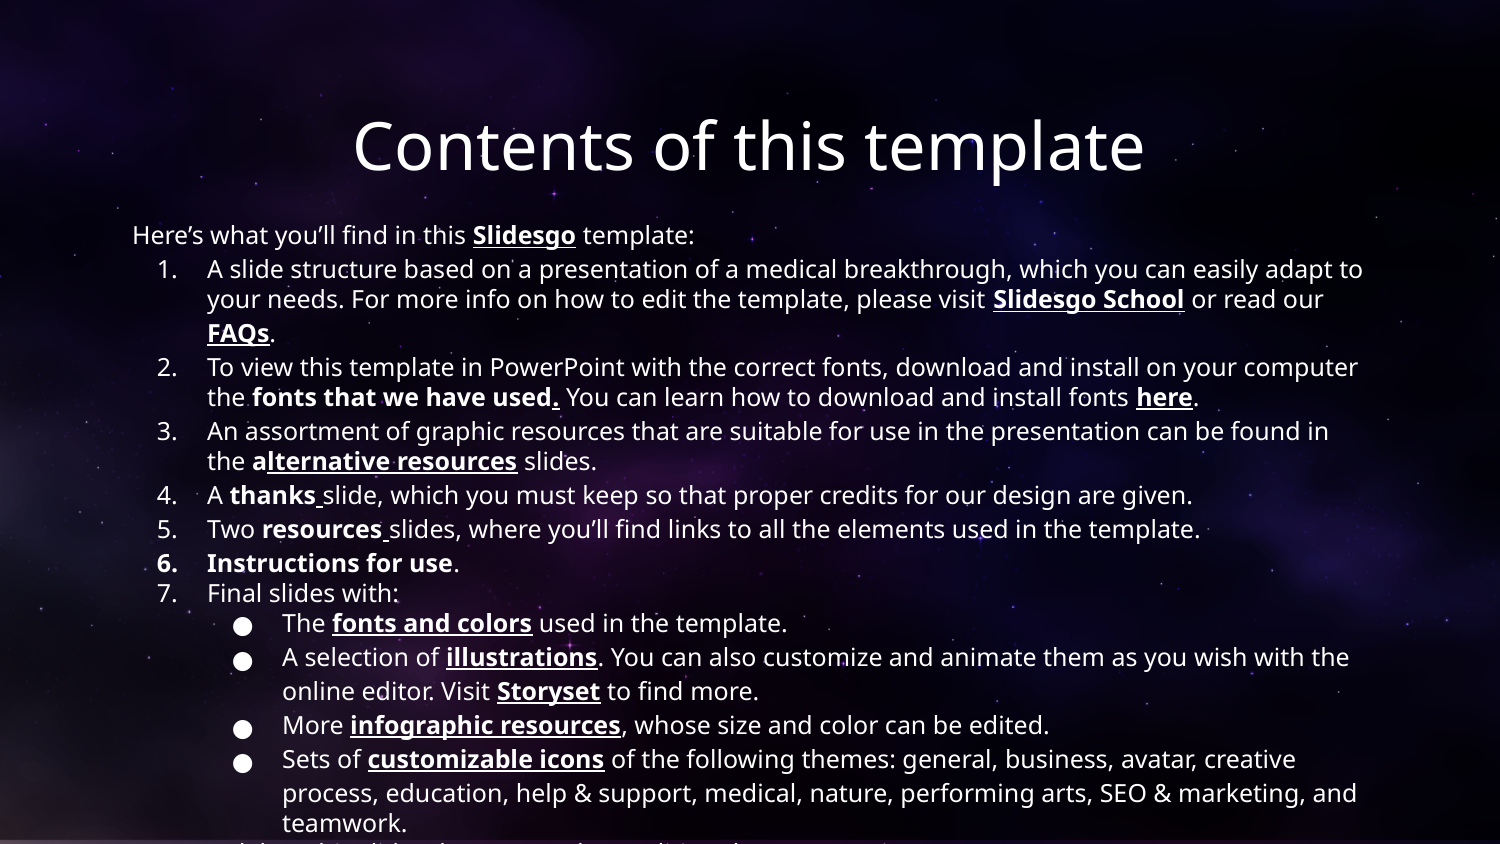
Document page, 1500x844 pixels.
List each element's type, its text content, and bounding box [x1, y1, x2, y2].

title Contents of this template [116, 88, 1383, 183]
picture [0, 0, 1500, 844]
list Here’s what you’ll find in this Slidesgo template: A slide structure based on a presentation of a medical breakthrough, which you can easily adapt to your needs. For more info on how to edit the template, please visit Slidesgo School or read our FAQs. To view this template in PowerPoint with the correct fonts, download and install on your computer the fonts that we have used. You can learn how to download and install fonts here. An assortment of graphic resources that are suitable for use in the presentation can be found in the alternative resources slides. A thanks slide, which you must keep so that proper credits for our design are given. Two resources slides, where you’ll find links to all the elements used in the template. Instructions for use. Final slides with: The fonts and colors used in the template. A selection of illustrations. You can also customize and animate them as you wish with the online editor. Visit Storyset to find more. More infographic resources, whose size and color can be edited. Sets of customizable icons of the following themes: general, business, avatar, creative process, education, help & support, medical, nature, performing arts, SEO & marketing, and teamwork. You can delete this slide when you’re done editing the presentation. [116, 204, 1383, 756]
